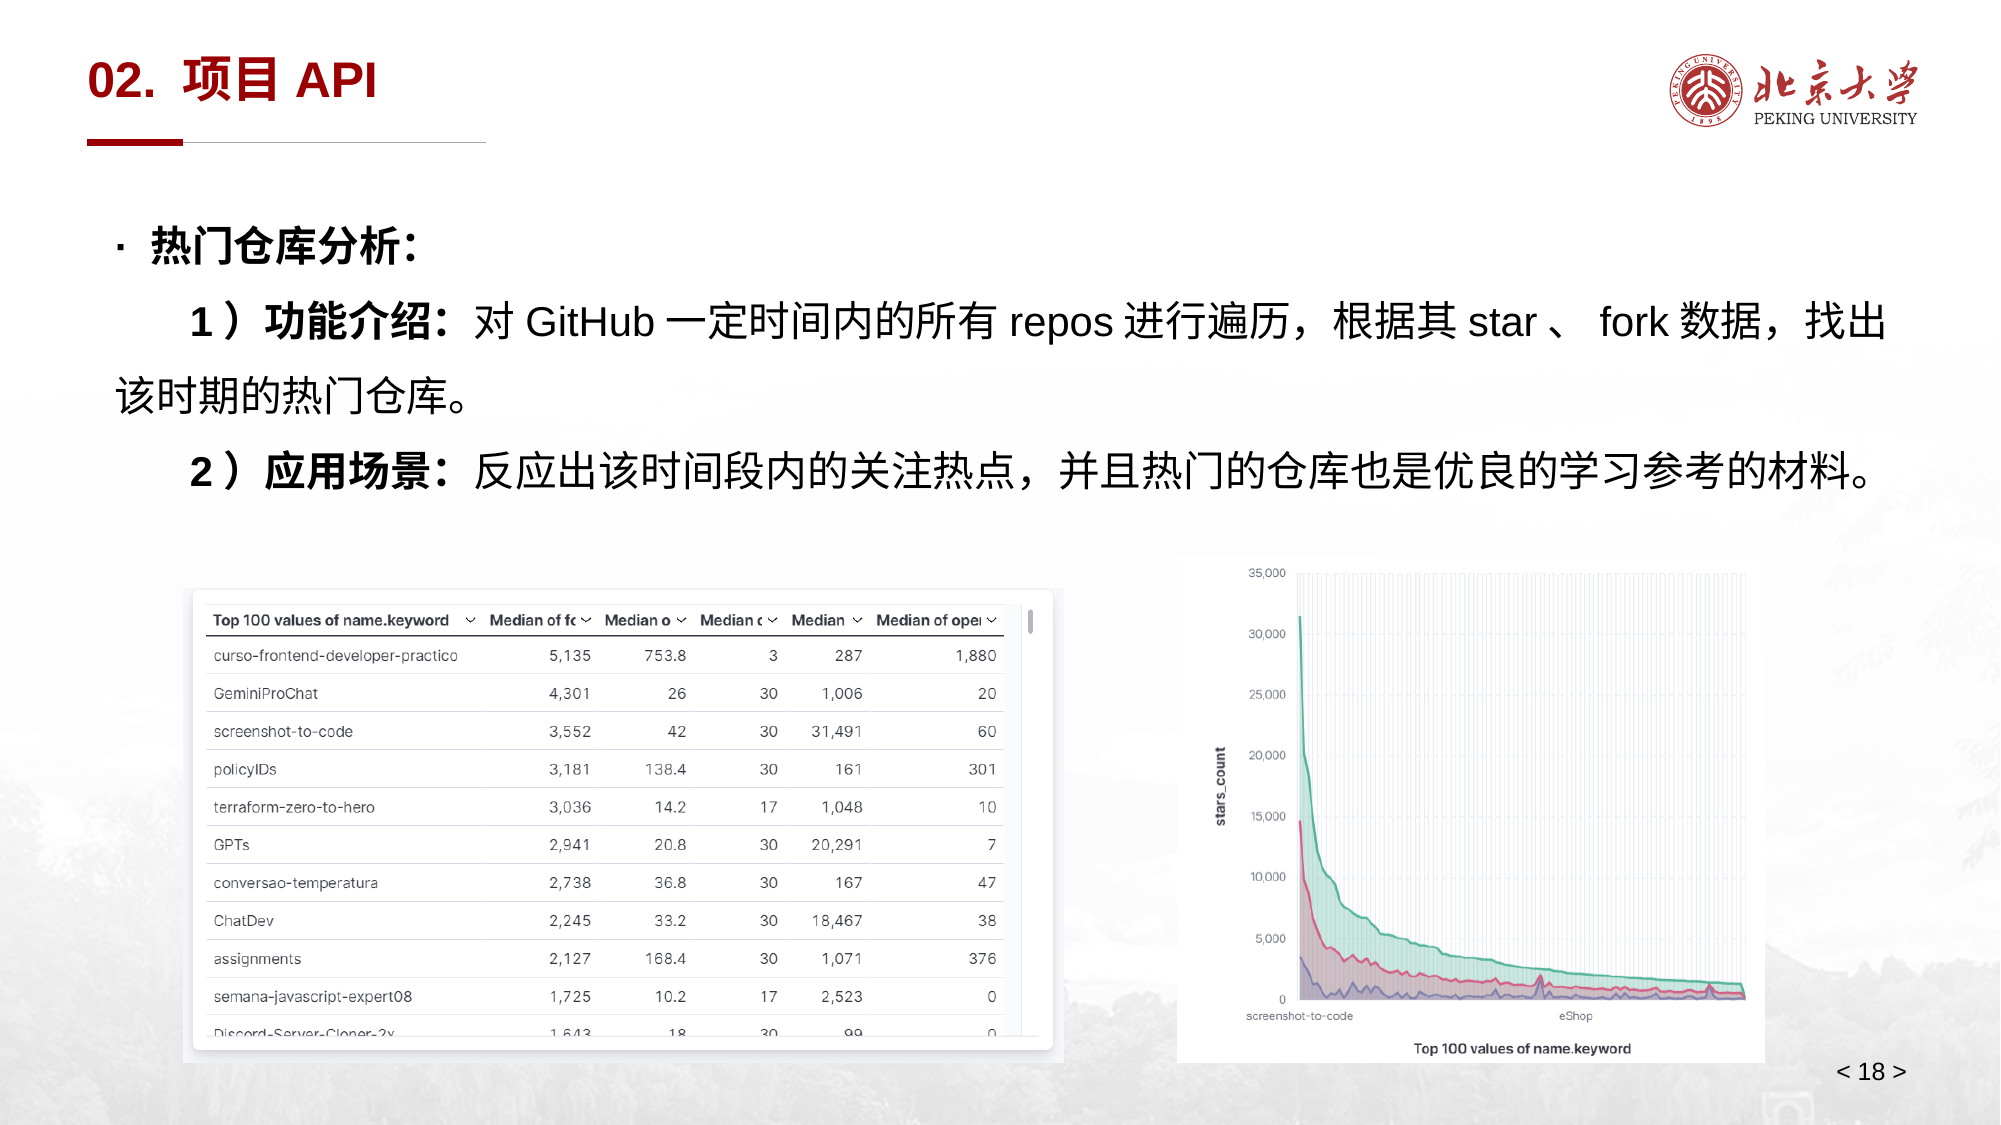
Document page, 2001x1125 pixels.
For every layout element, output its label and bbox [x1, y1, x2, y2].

text_box [1669, 54, 1918, 128]
picture [0, 0, 2001, 1125]
